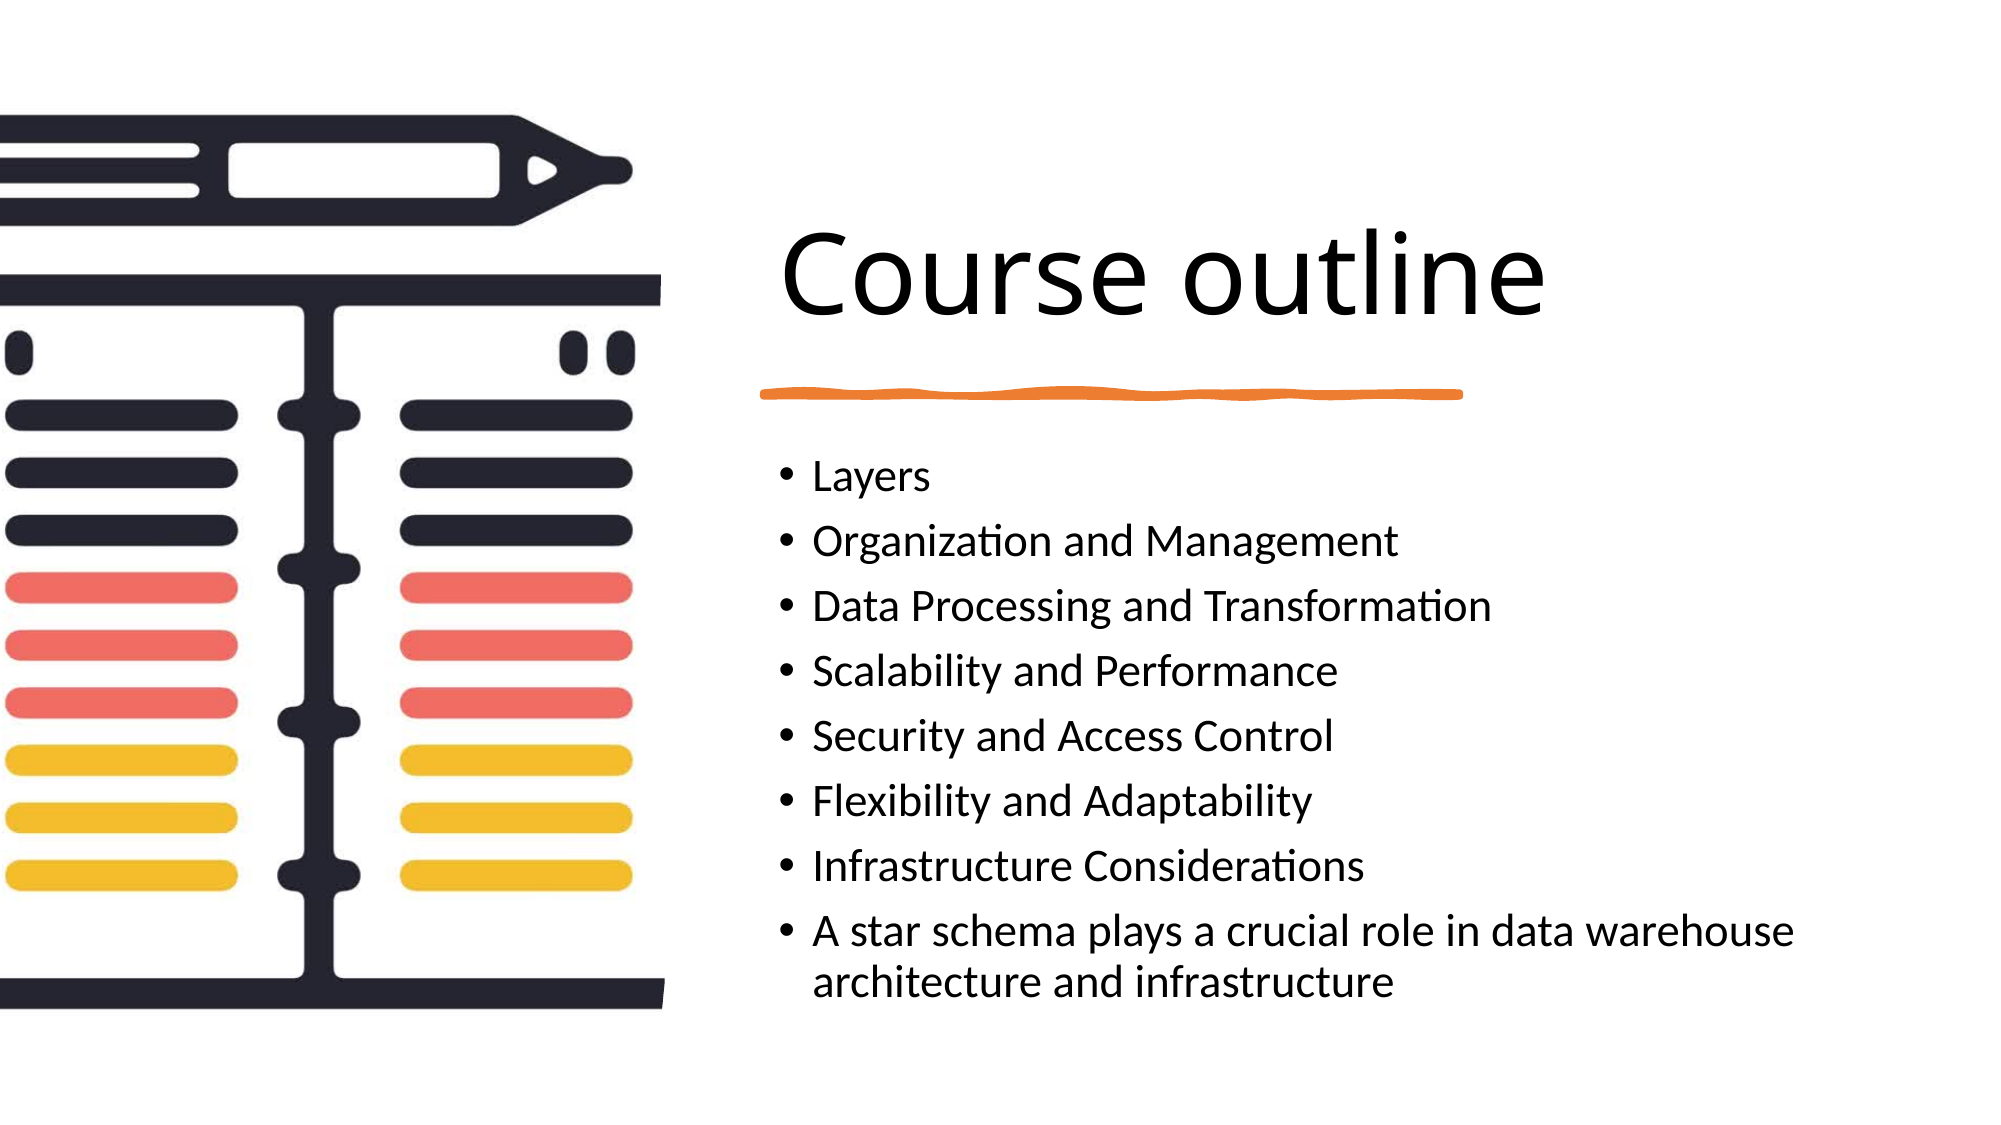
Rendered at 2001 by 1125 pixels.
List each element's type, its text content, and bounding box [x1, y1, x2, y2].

text_box [762, 388, 1461, 399]
picture [0, 0, 665, 1125]
text_box [665, 0, 2000, 1125]
list Layers Organization and Management Data Processing and Transformation Scalability and Performance Security and Access Control Flexibility and Adaptability Infrastructure Considerations A star schema plays a crucial role in data warehouse architecture and infrastructure [763, 443, 1895, 1016]
title Course outline [763, 53, 1895, 347]
